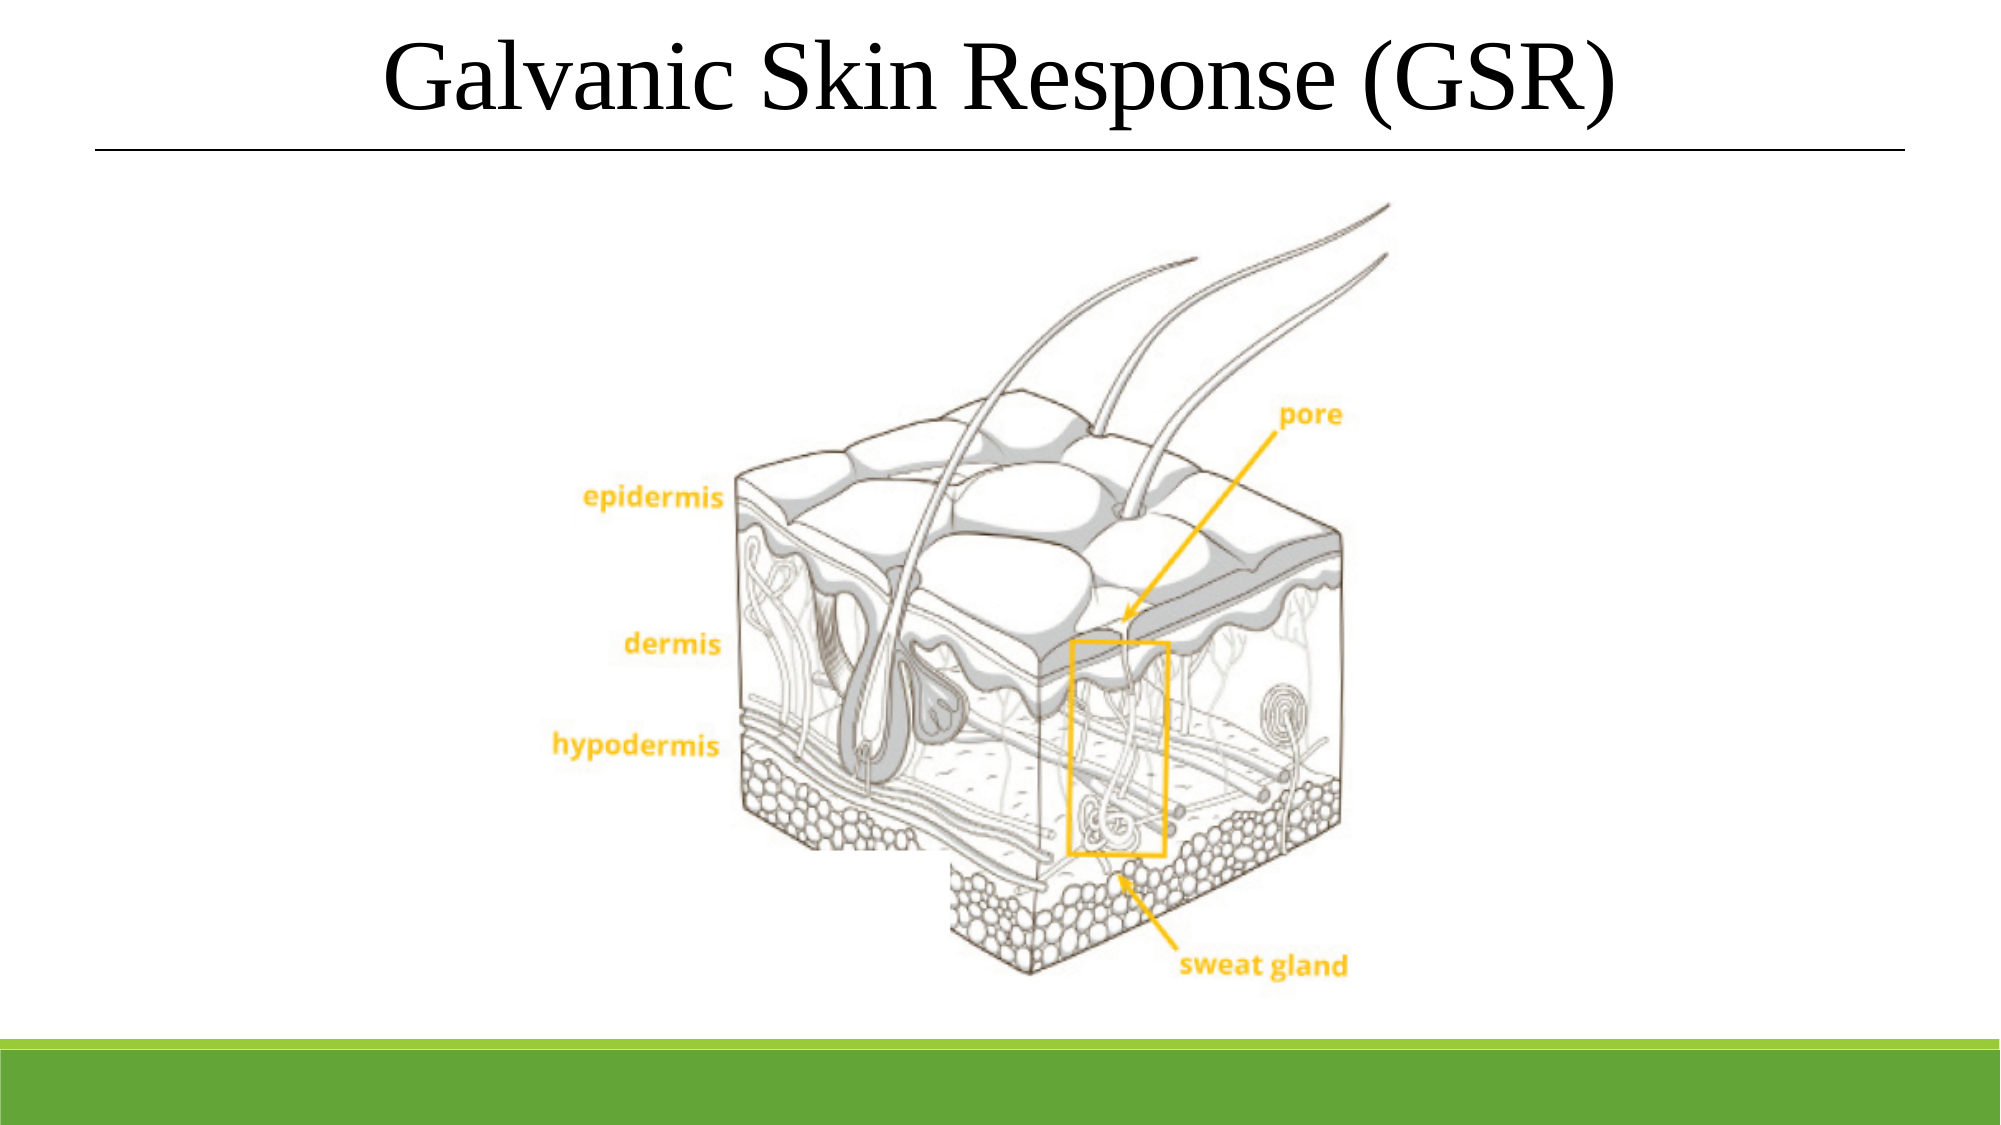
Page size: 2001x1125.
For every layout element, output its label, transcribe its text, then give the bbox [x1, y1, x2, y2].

picture [539, 195, 1461, 1002]
text_box Galvanic Skin Response (GSR) [289, 20, 1711, 141]
